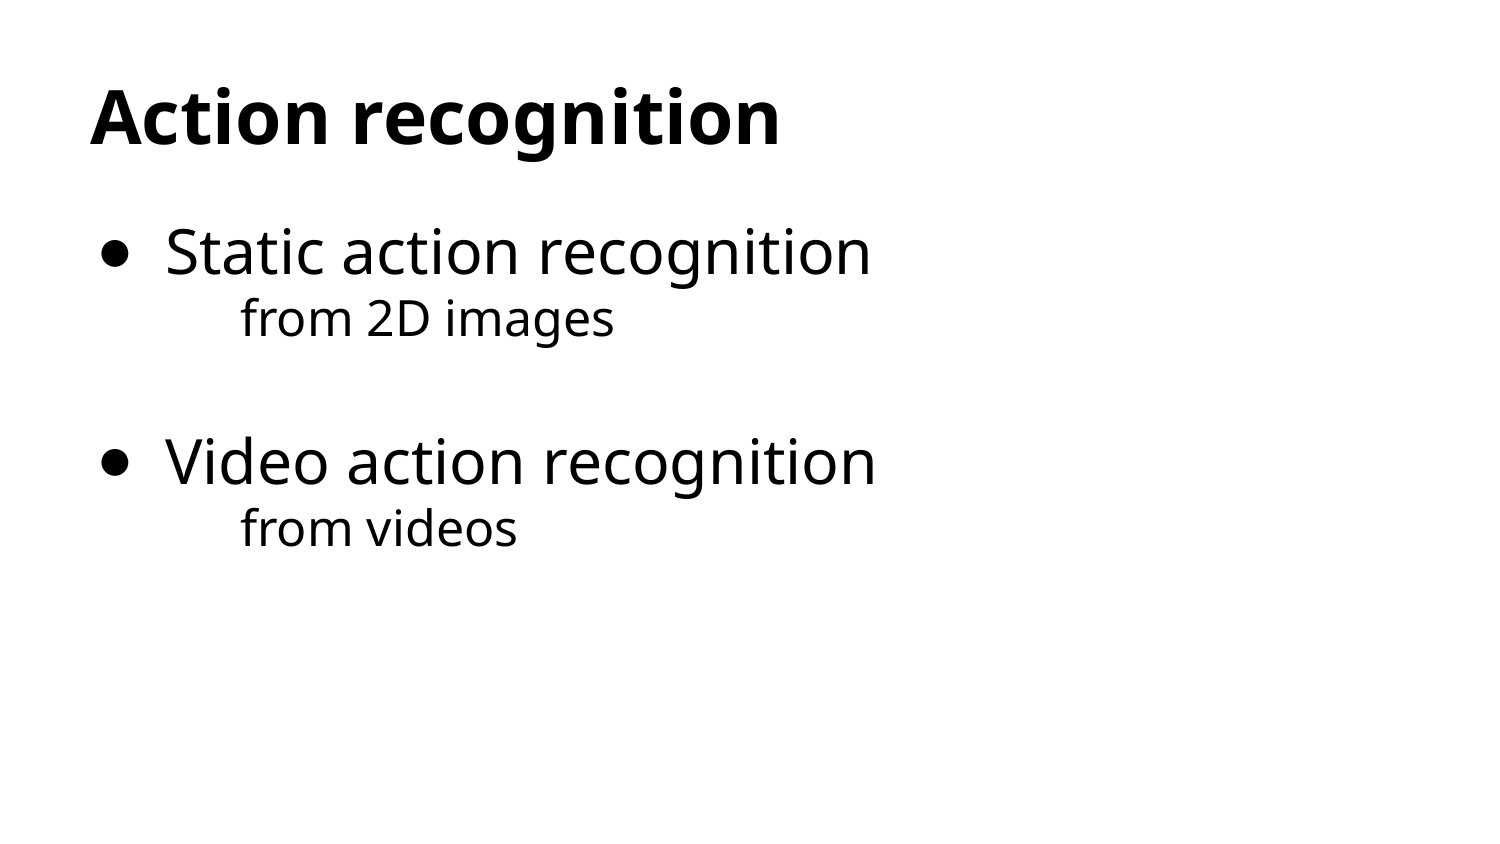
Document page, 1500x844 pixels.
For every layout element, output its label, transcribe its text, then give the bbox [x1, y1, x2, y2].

list Static action recognition from 2D images Video action recognition from videos [75, 196, 1425, 808]
title Action recognition [75, 33, 1425, 175]
